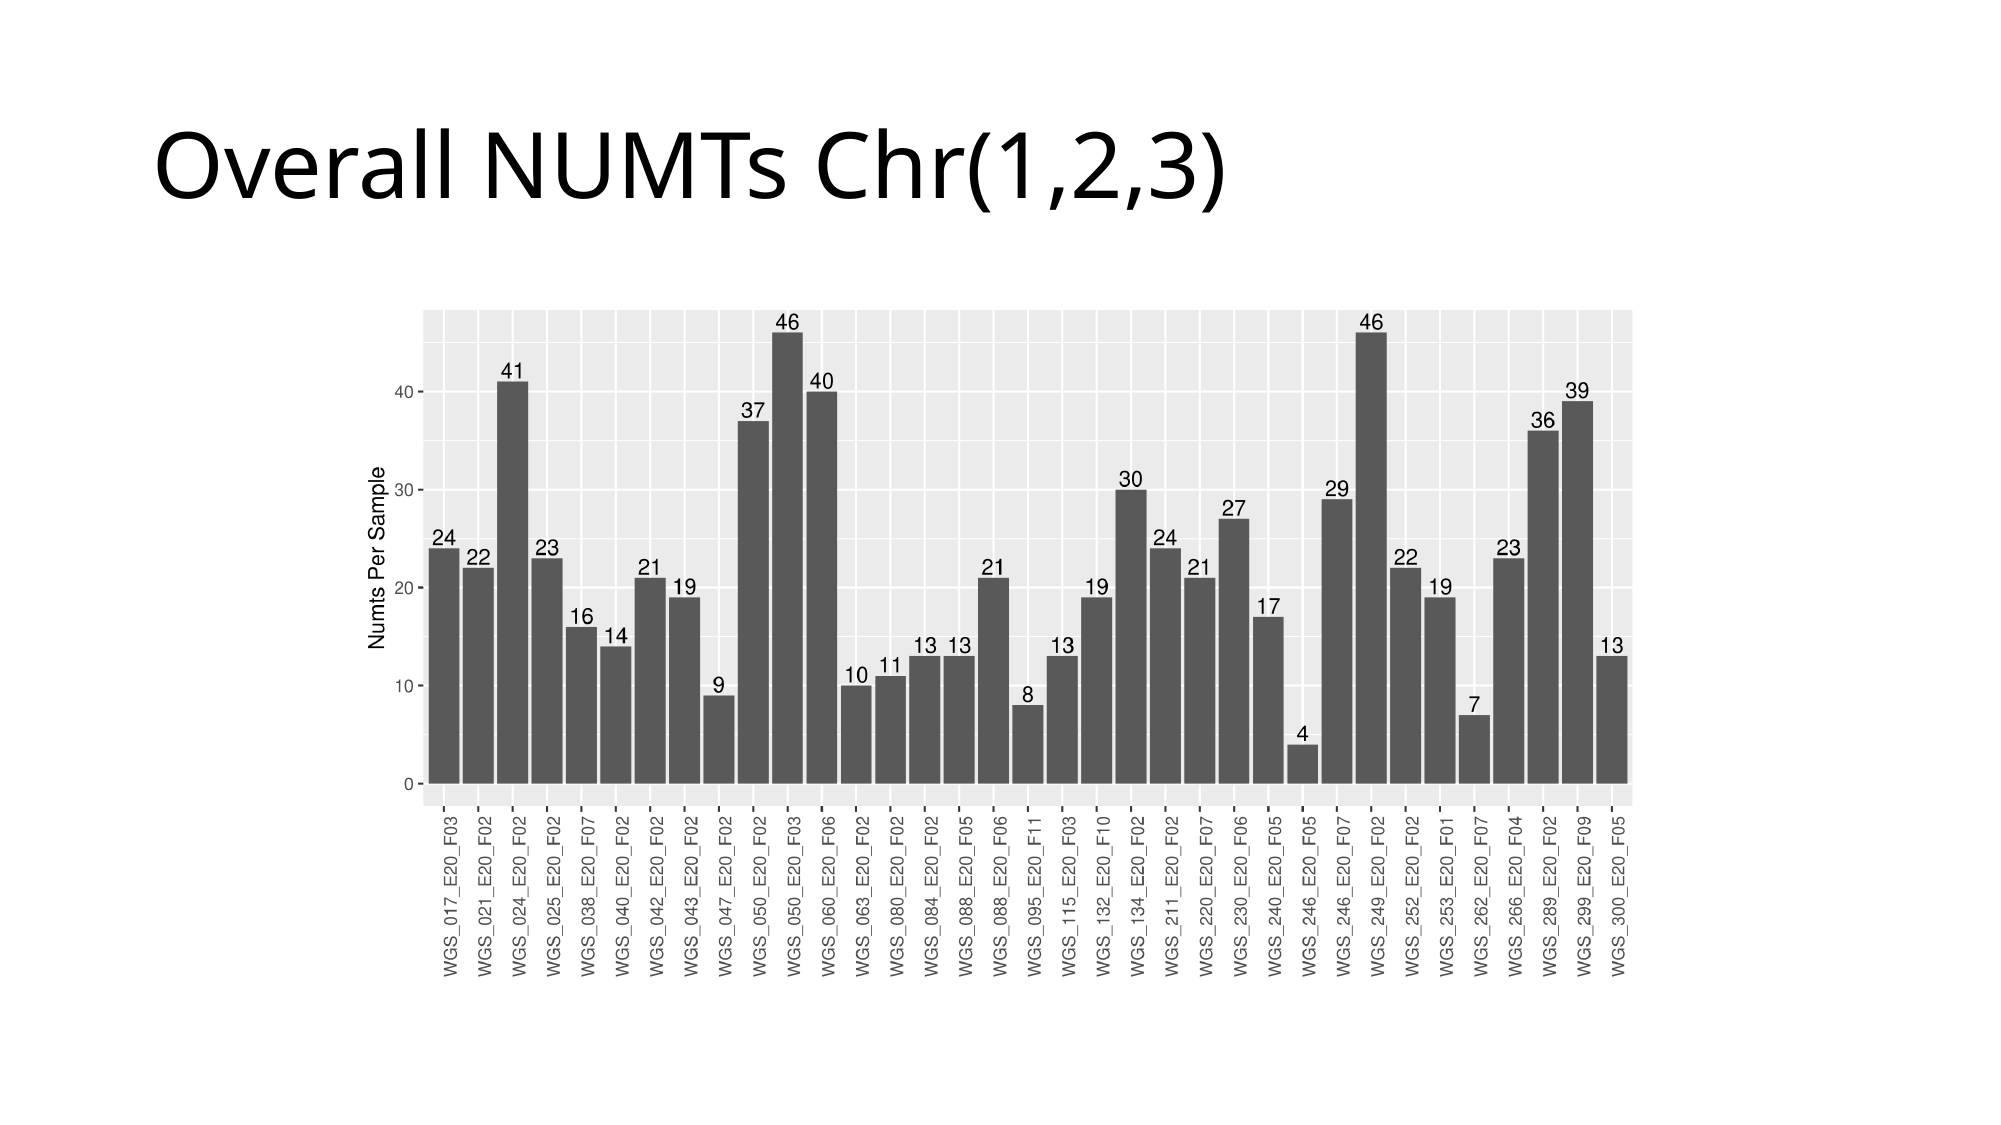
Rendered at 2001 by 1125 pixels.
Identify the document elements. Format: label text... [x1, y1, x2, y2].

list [357, 299, 1643, 982]
title Overall NUMTs Chr(1,2,3) [137, 59, 1863, 278]
